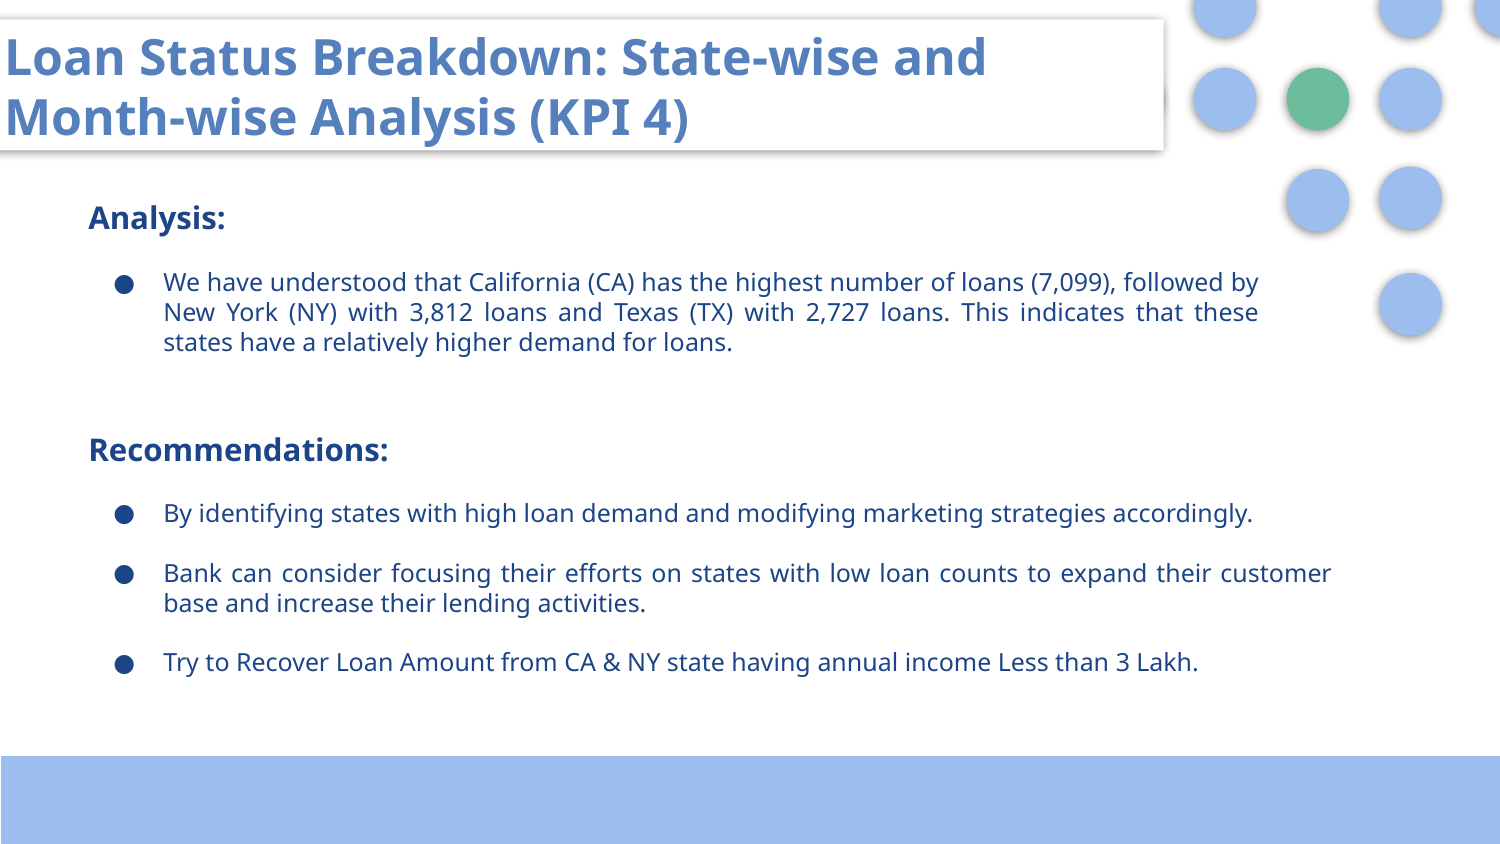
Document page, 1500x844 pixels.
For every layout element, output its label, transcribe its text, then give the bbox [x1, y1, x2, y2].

text_box Analysis: We have understood that California (CA) has the highest number of loans (7,099), followed by New York (NY) with 3,812 loans and Texas (TX) with 2,727 loans. This indicates that these states have a relatively higher demand for loans. [73, 187, 1276, 372]
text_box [1100, 0, 1500, 336]
text_box Recommendations: By identifying states with high loan demand and modifying marketing strategies accordingly. Bank can consider focusing their efforts on states with low loan counts to expand their customer base and increase their lending activities. Try to Recover Loan Amount from CA & NY state having annual income Less than 3 Lakh. [73, 414, 1349, 692]
title Loan Status Breakdown: State-wise and Month-wise Analysis (KPI 4) [0, 19, 1095, 151]
